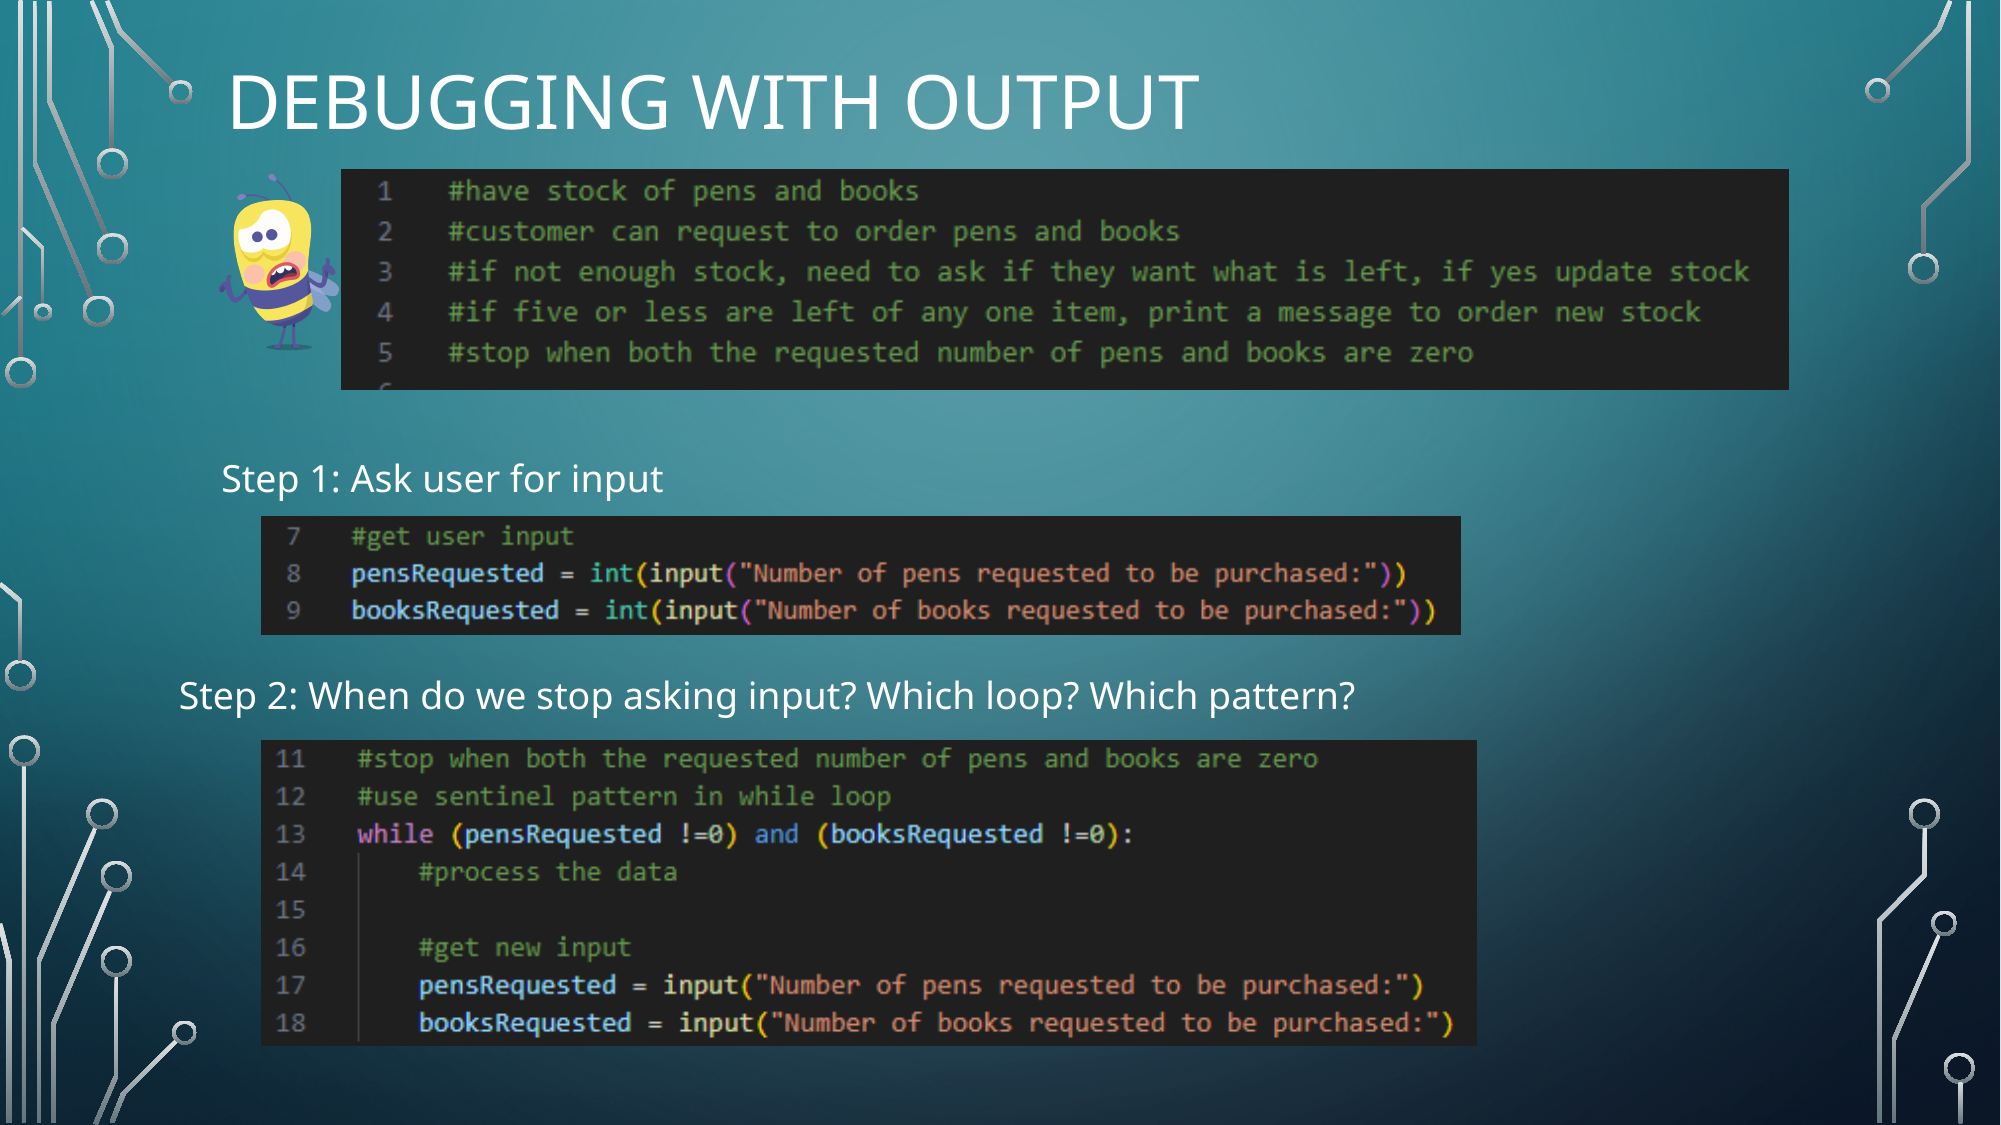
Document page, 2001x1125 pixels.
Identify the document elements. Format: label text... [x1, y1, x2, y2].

picture [261, 740, 1478, 1046]
text_box Step 1: Ask user for input [206, 447, 679, 508]
picture [261, 516, 1461, 635]
title debugging with output [211, 0, 1836, 227]
picture [181, 169, 1790, 390]
text_box Step 2: When do we stop asking input? Which loop? Which pattern? [164, 664, 1372, 725]
